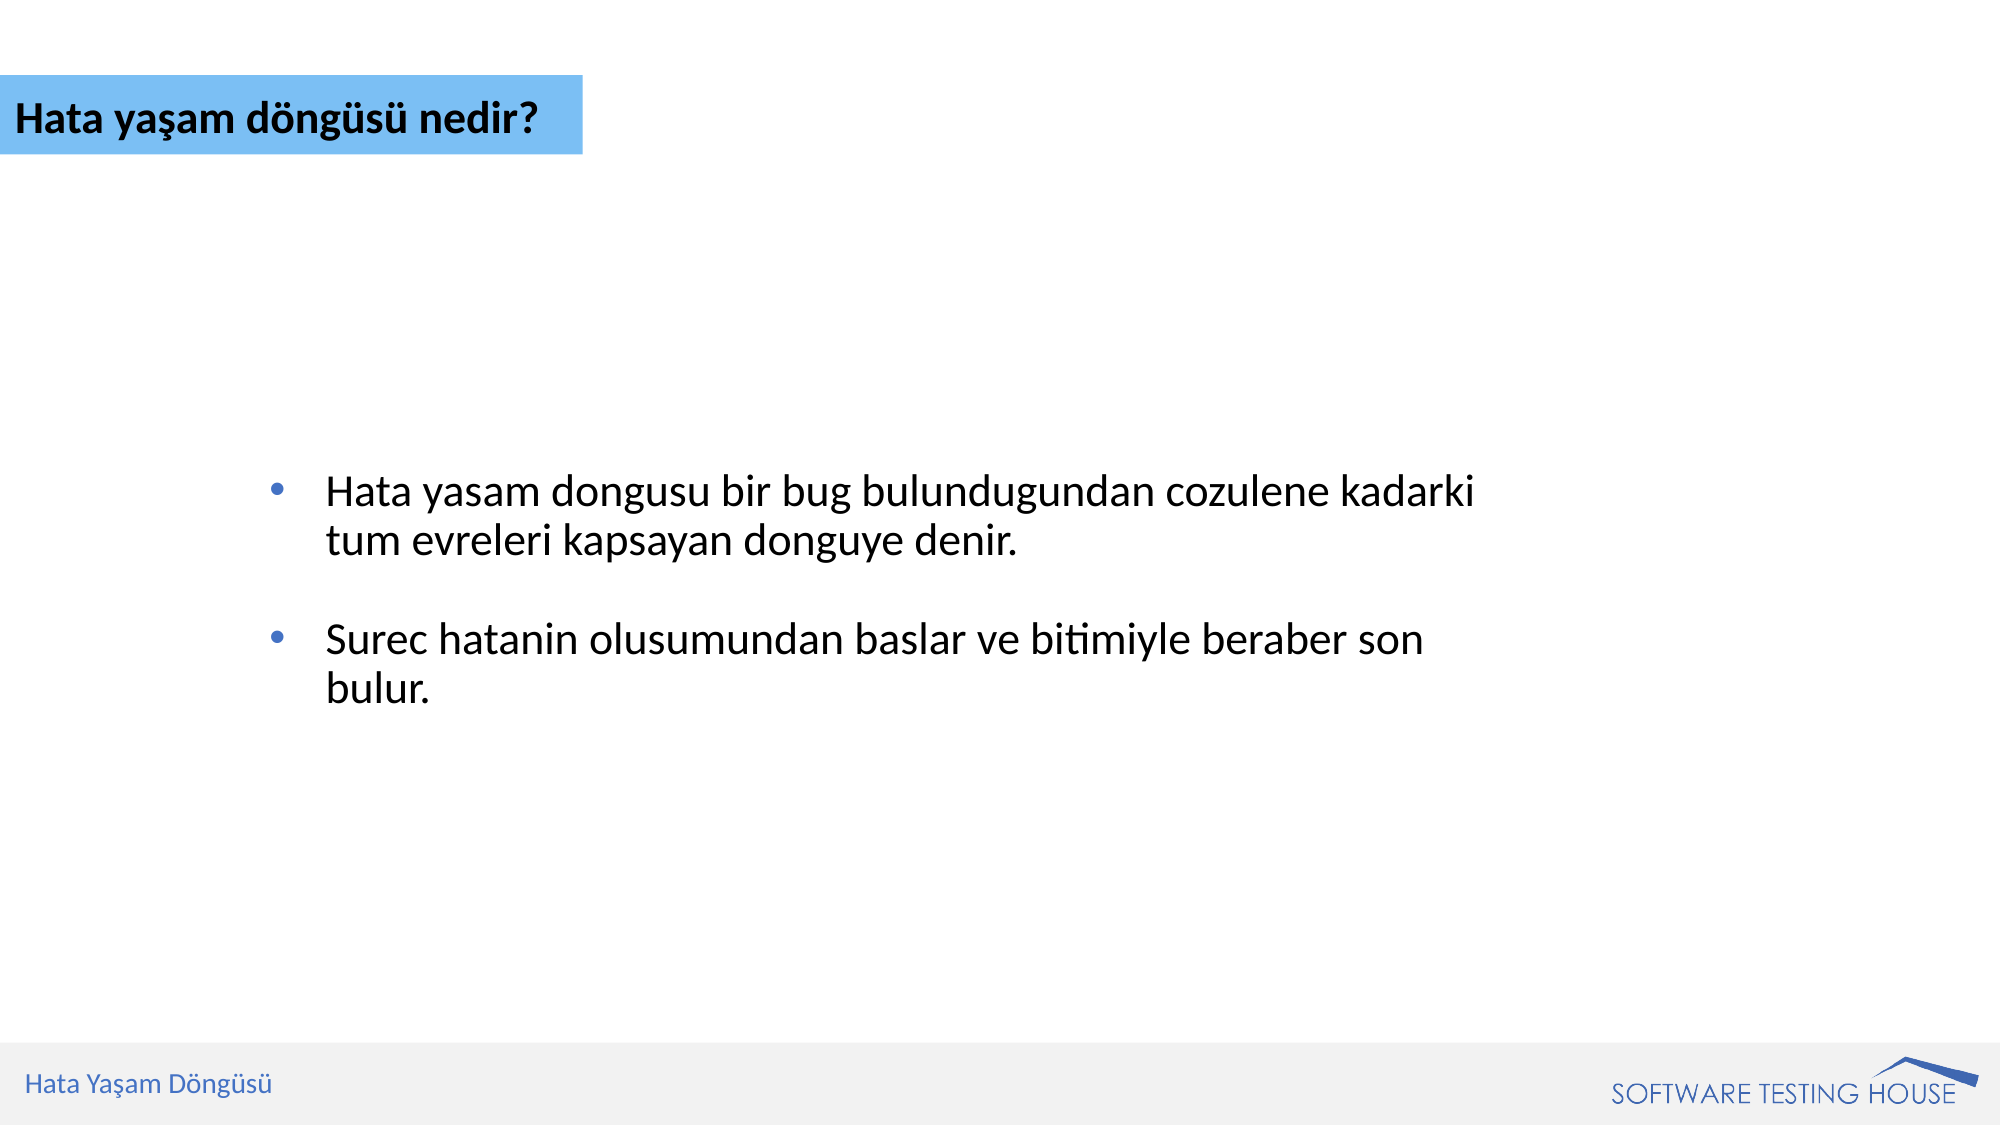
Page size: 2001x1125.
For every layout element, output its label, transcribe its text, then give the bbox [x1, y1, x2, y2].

picture [1611, 1056, 1979, 1112]
text_box Hata yaşam döngüsü nedir? [0, 75, 583, 155]
list Hata Yaşam Döngüsü [9, 1052, 856, 1108]
subtitle Hata yasam dongusu bir bug bulundugundan cozulene kadarki tum evreleri kapsayan donguye denir. Surec hatanin olusumundan baslar ve bitimiyle beraber son bulur. [179, 404, 1533, 721]
